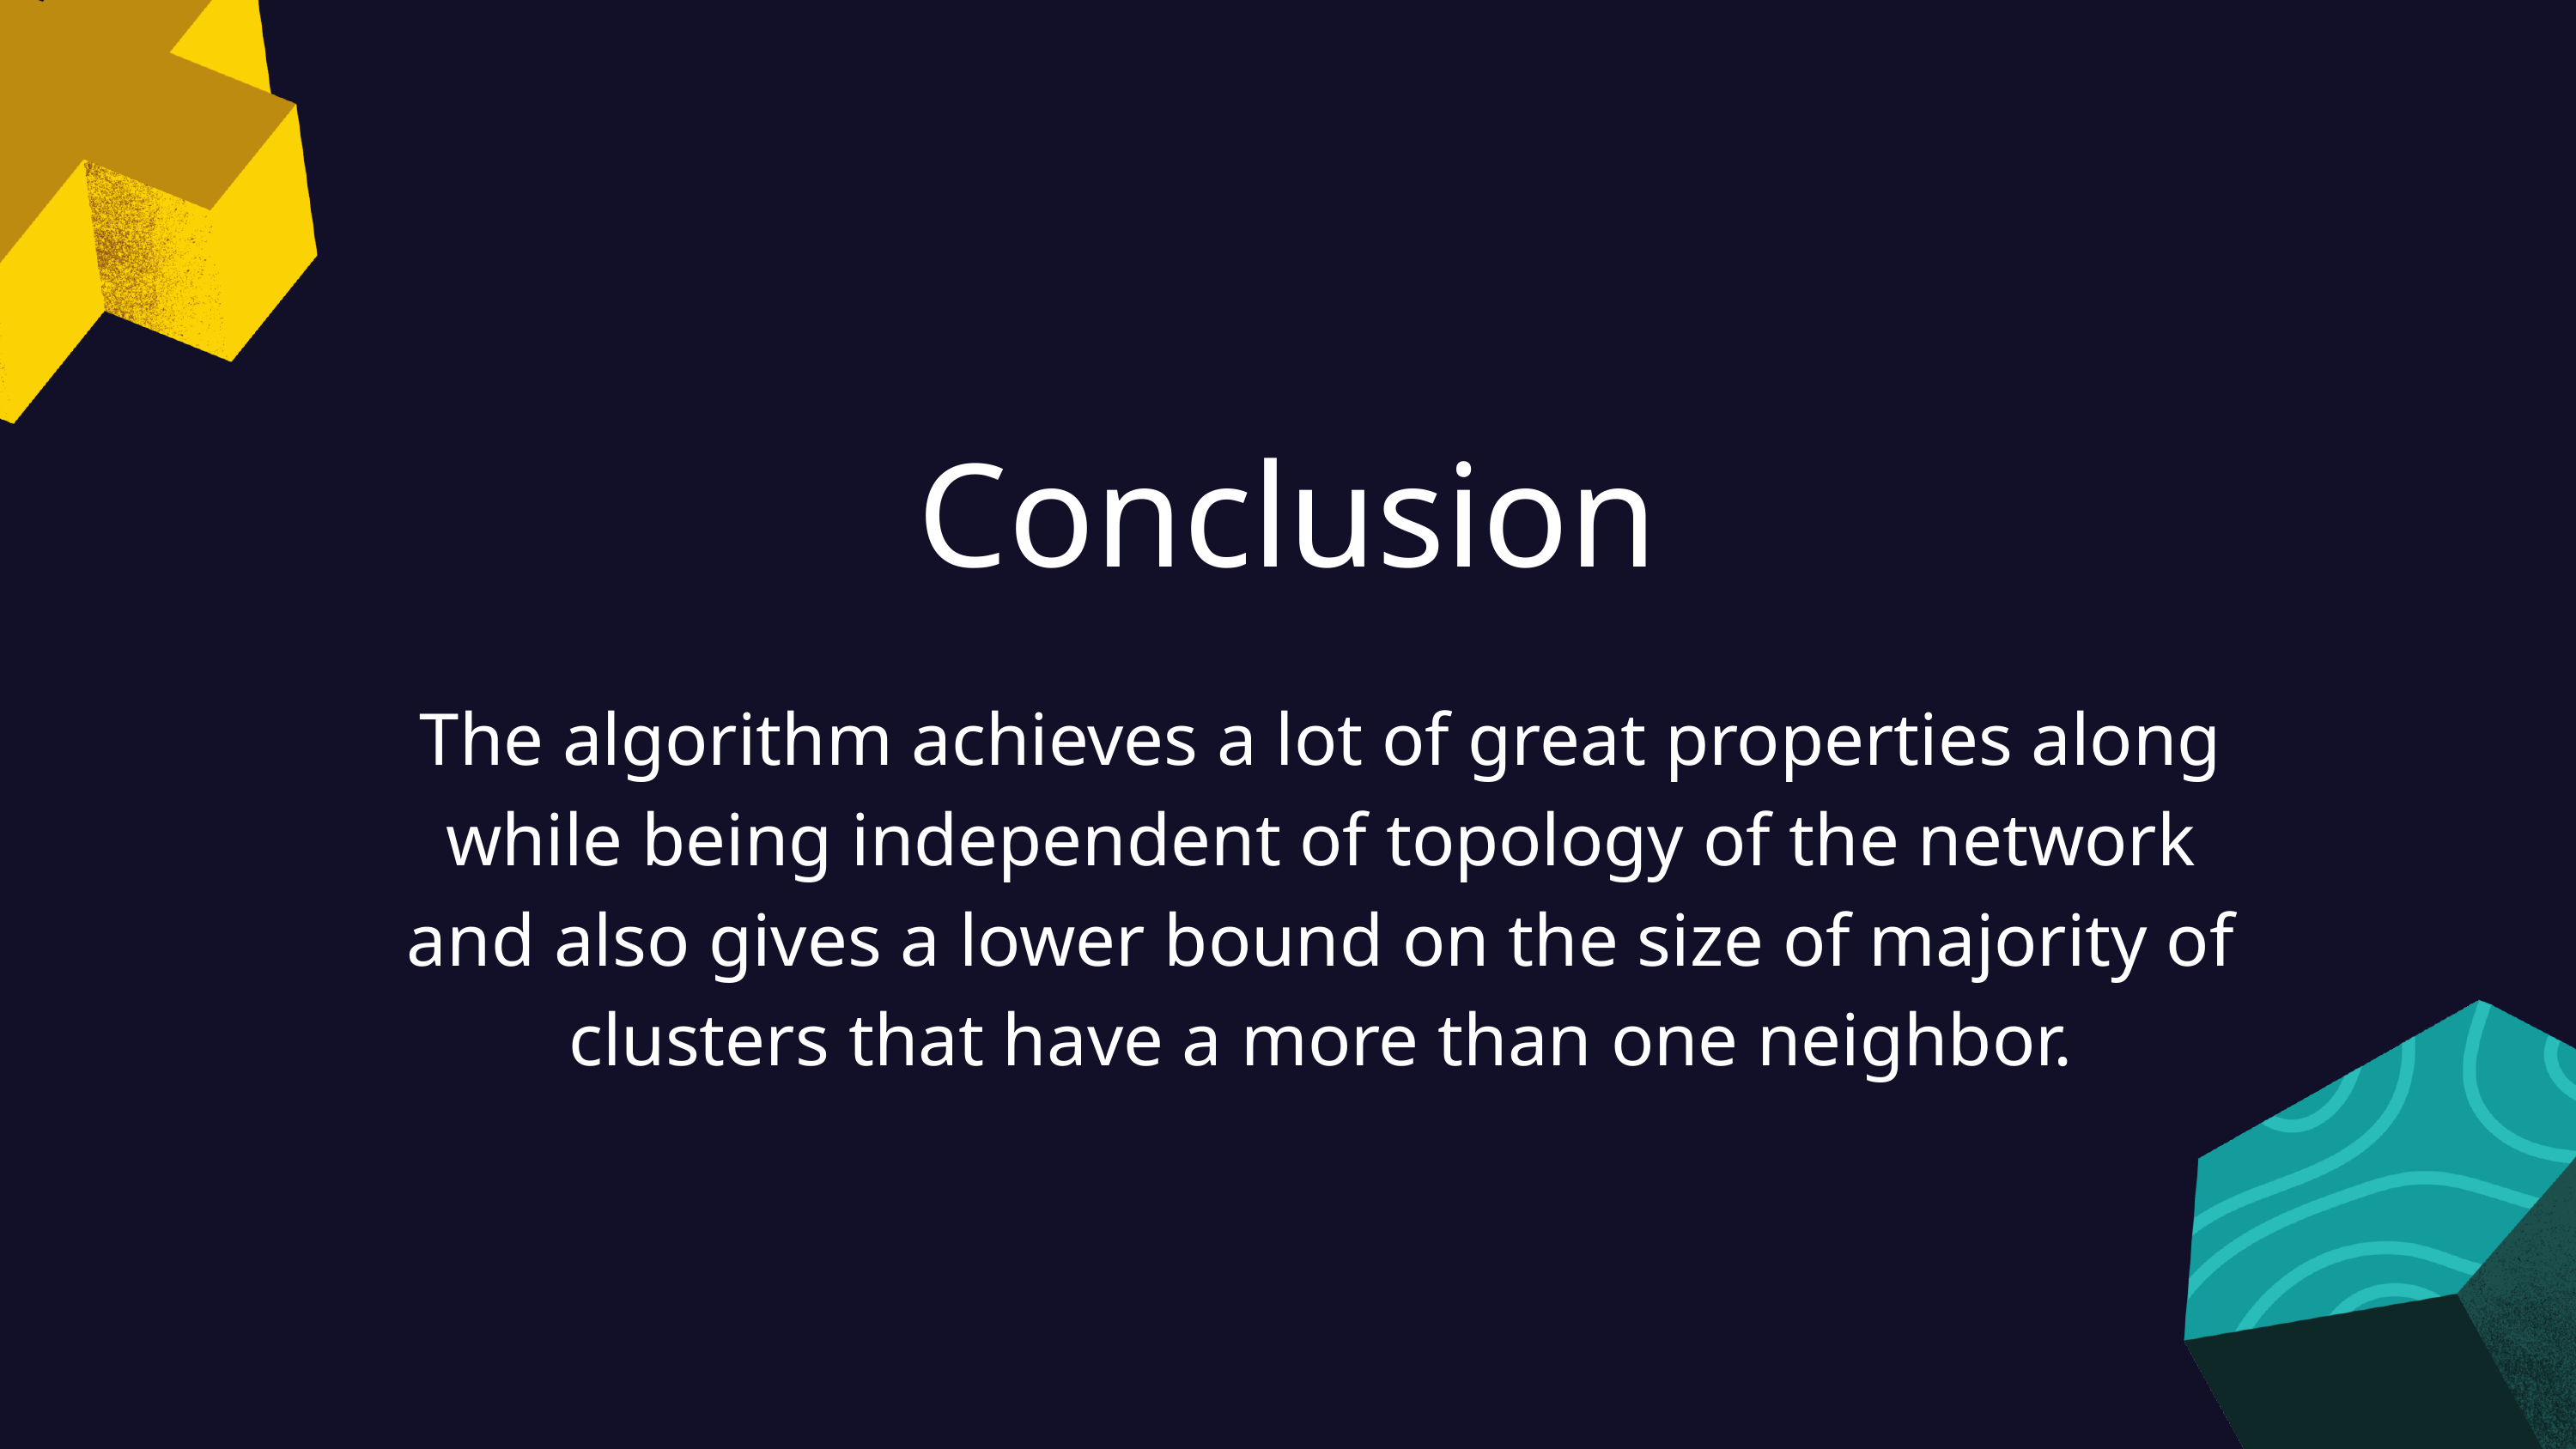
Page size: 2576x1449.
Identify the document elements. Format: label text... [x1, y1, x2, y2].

text_box Conclusion [320, 423, 2256, 596]
picture [2110, 951, 2576, 1449]
picture [0, 0, 413, 506]
text_box The algorithm achieves a lot of great properties along while being independent of topology of the network and also gives a lower bound on the size of majority of clusters that have a more than one neighbor. [387, 679, 2256, 1081]
